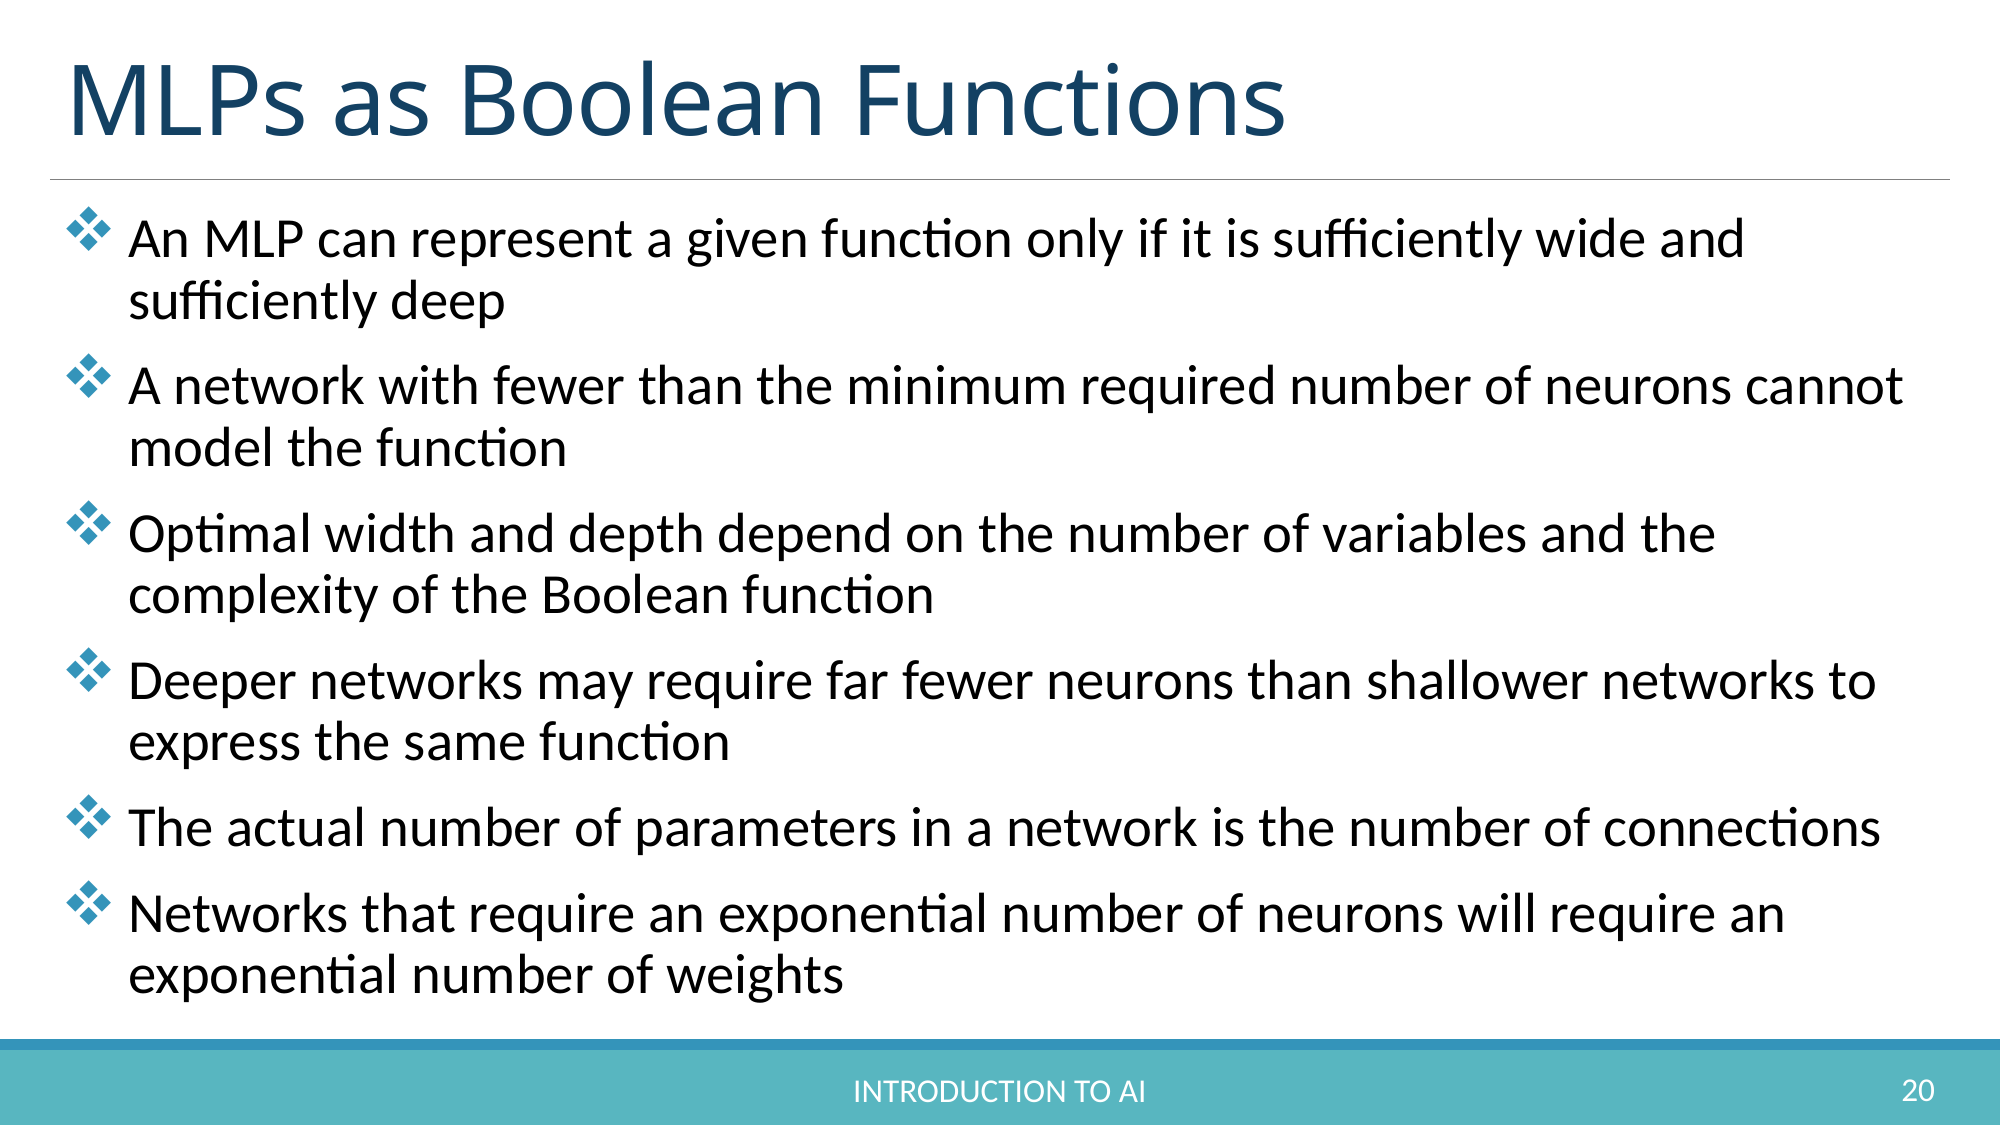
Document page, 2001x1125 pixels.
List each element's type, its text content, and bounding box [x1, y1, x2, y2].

list An MLP can represent a given function only if it is sufficiently wide and sufficiently deep A network with fewer than the minimum required number of neurons cannot model the function Optimal width and depth depend on the number of variables and the complexity of the Boolean function Deeper networks may require far fewer neurons than shallower networks to express the same function The actual number of parameters in a network is the number of connections Networks that require an exponential number of neurons will require an exponential number of weights [50, 201, 1950, 1026]
footer Introduction to AI [604, 1059, 1396, 1120]
slide_number 20 [1734, 1057, 1950, 1118]
title MLPs as Boolean Functions [50, 47, 1950, 163]
